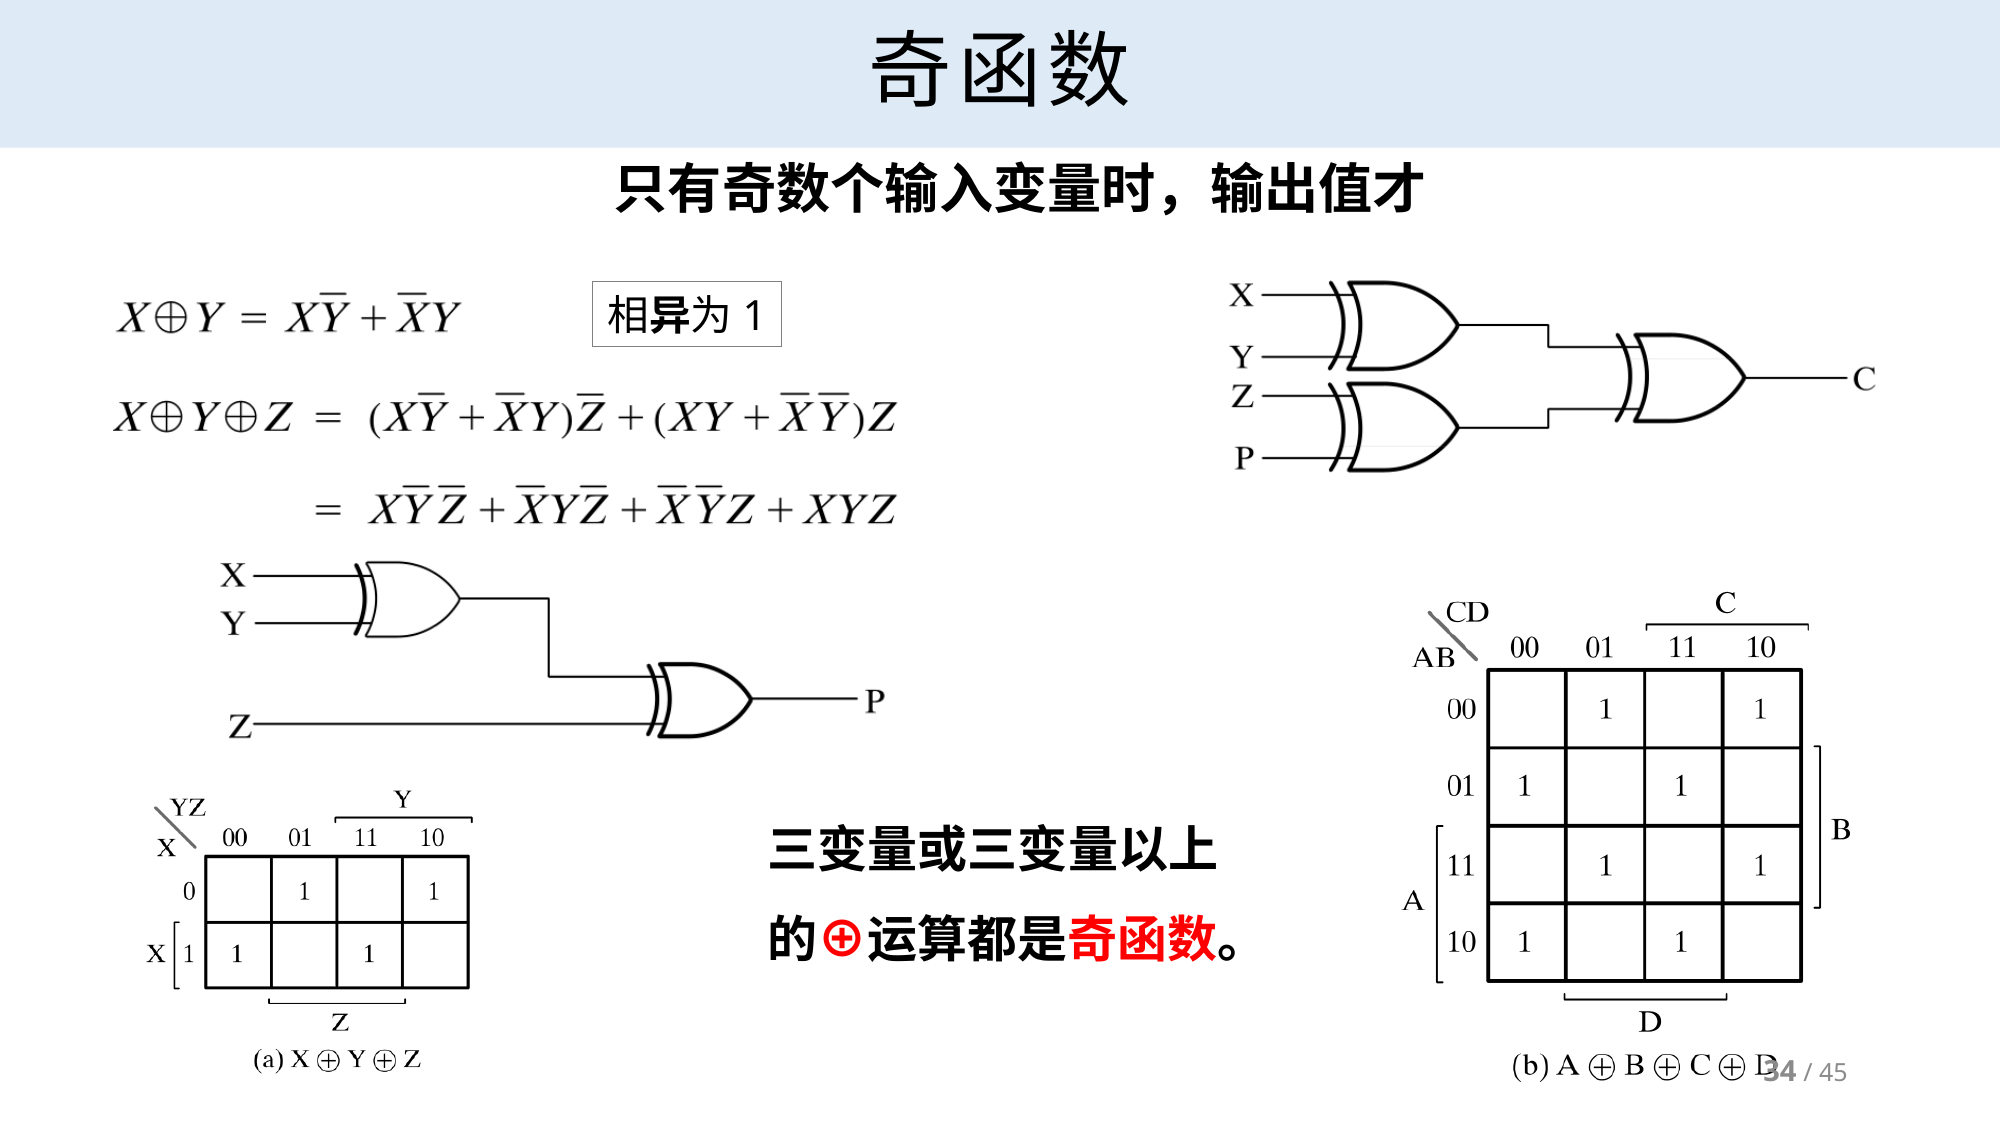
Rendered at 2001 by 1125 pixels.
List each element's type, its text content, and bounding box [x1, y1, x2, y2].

picture [113, 383, 910, 537]
title 奇函数 [0, 0, 2000, 148]
slide_number 34 / 45 [1412, 1042, 1863, 1103]
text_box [142, 548, 1858, 1087]
picture [113, 285, 469, 342]
text_box 相异为1 [592, 281, 782, 347]
picture [1223, 272, 1887, 479]
